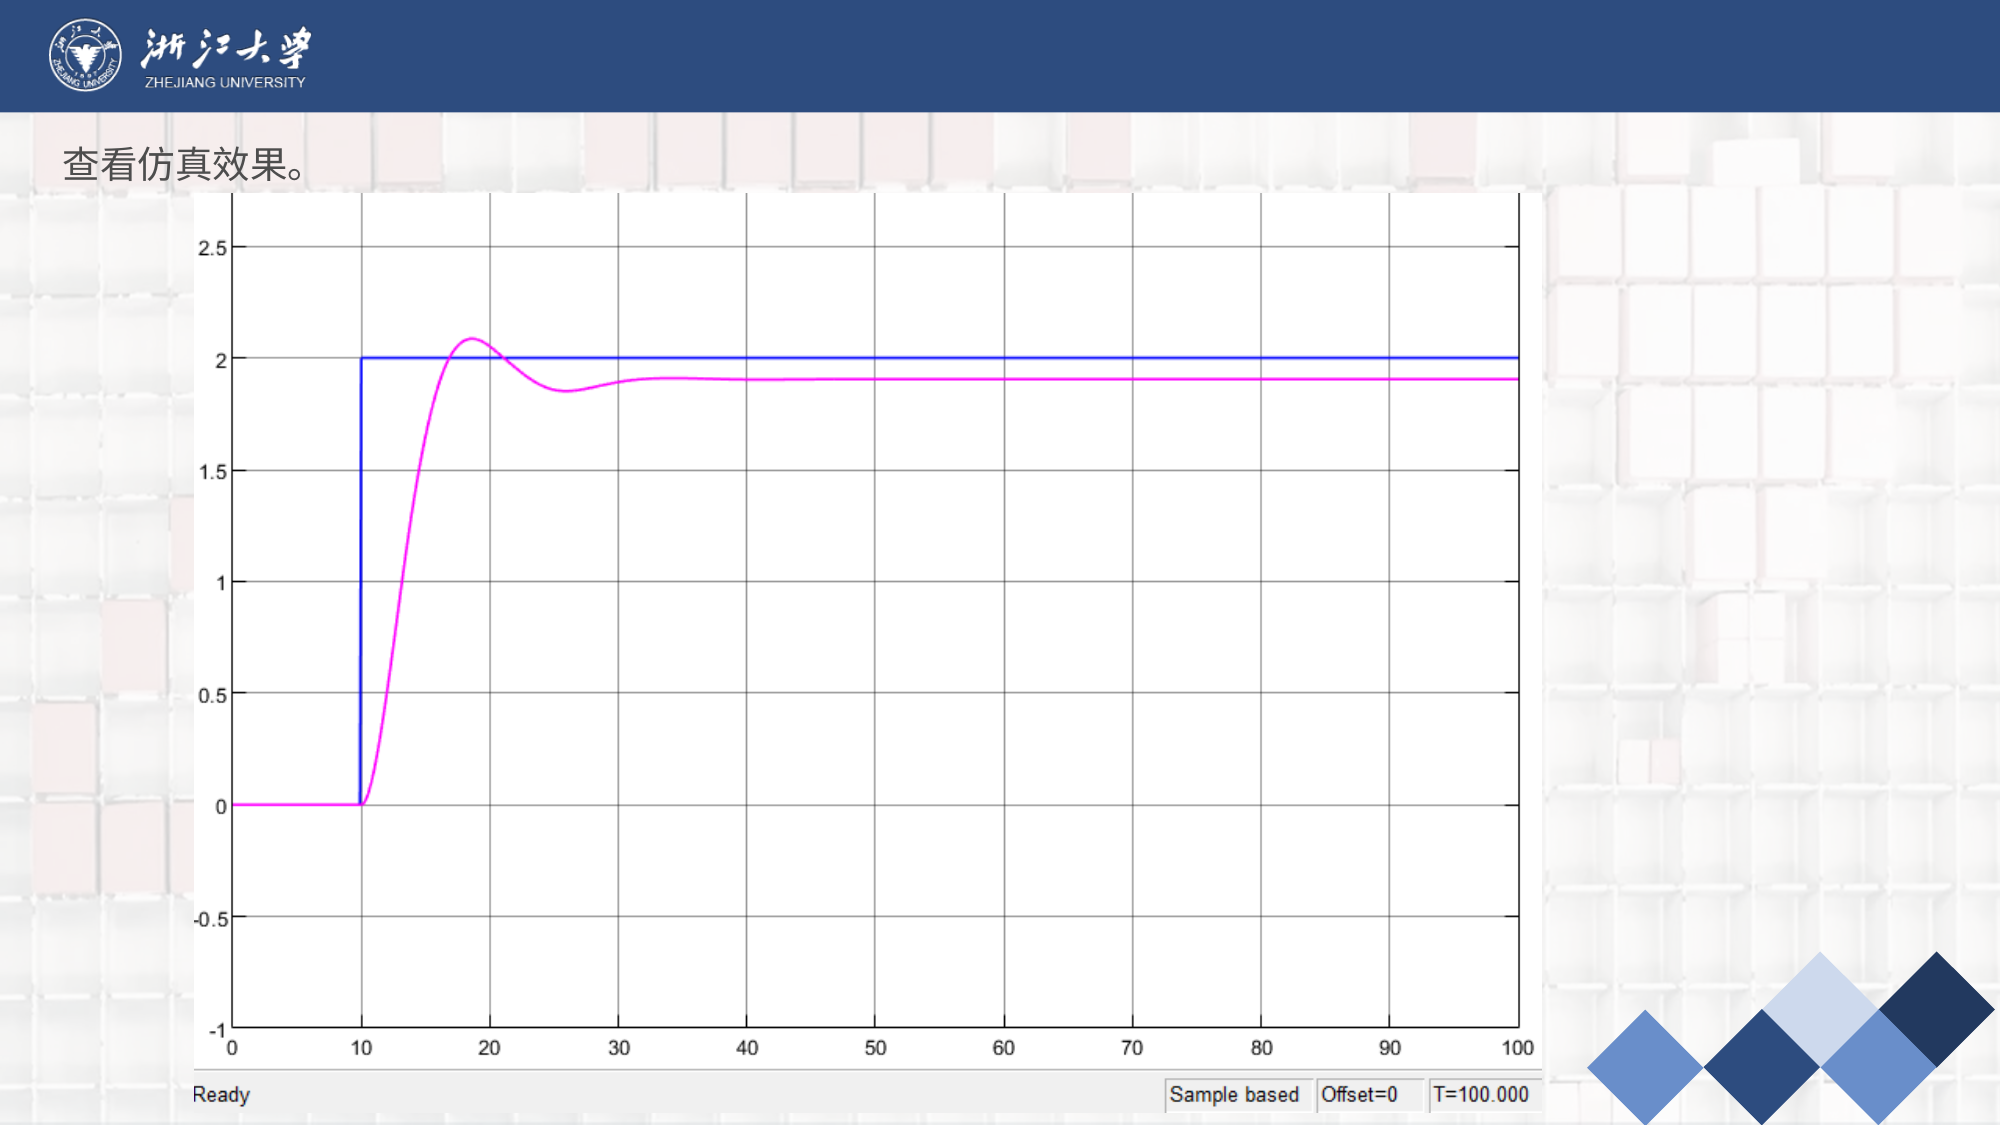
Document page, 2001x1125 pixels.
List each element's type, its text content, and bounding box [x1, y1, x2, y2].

text_box 查看仿真效果。 [48, 133, 341, 193]
picture [194, 193, 1542, 1113]
picture [49, 16, 323, 96]
